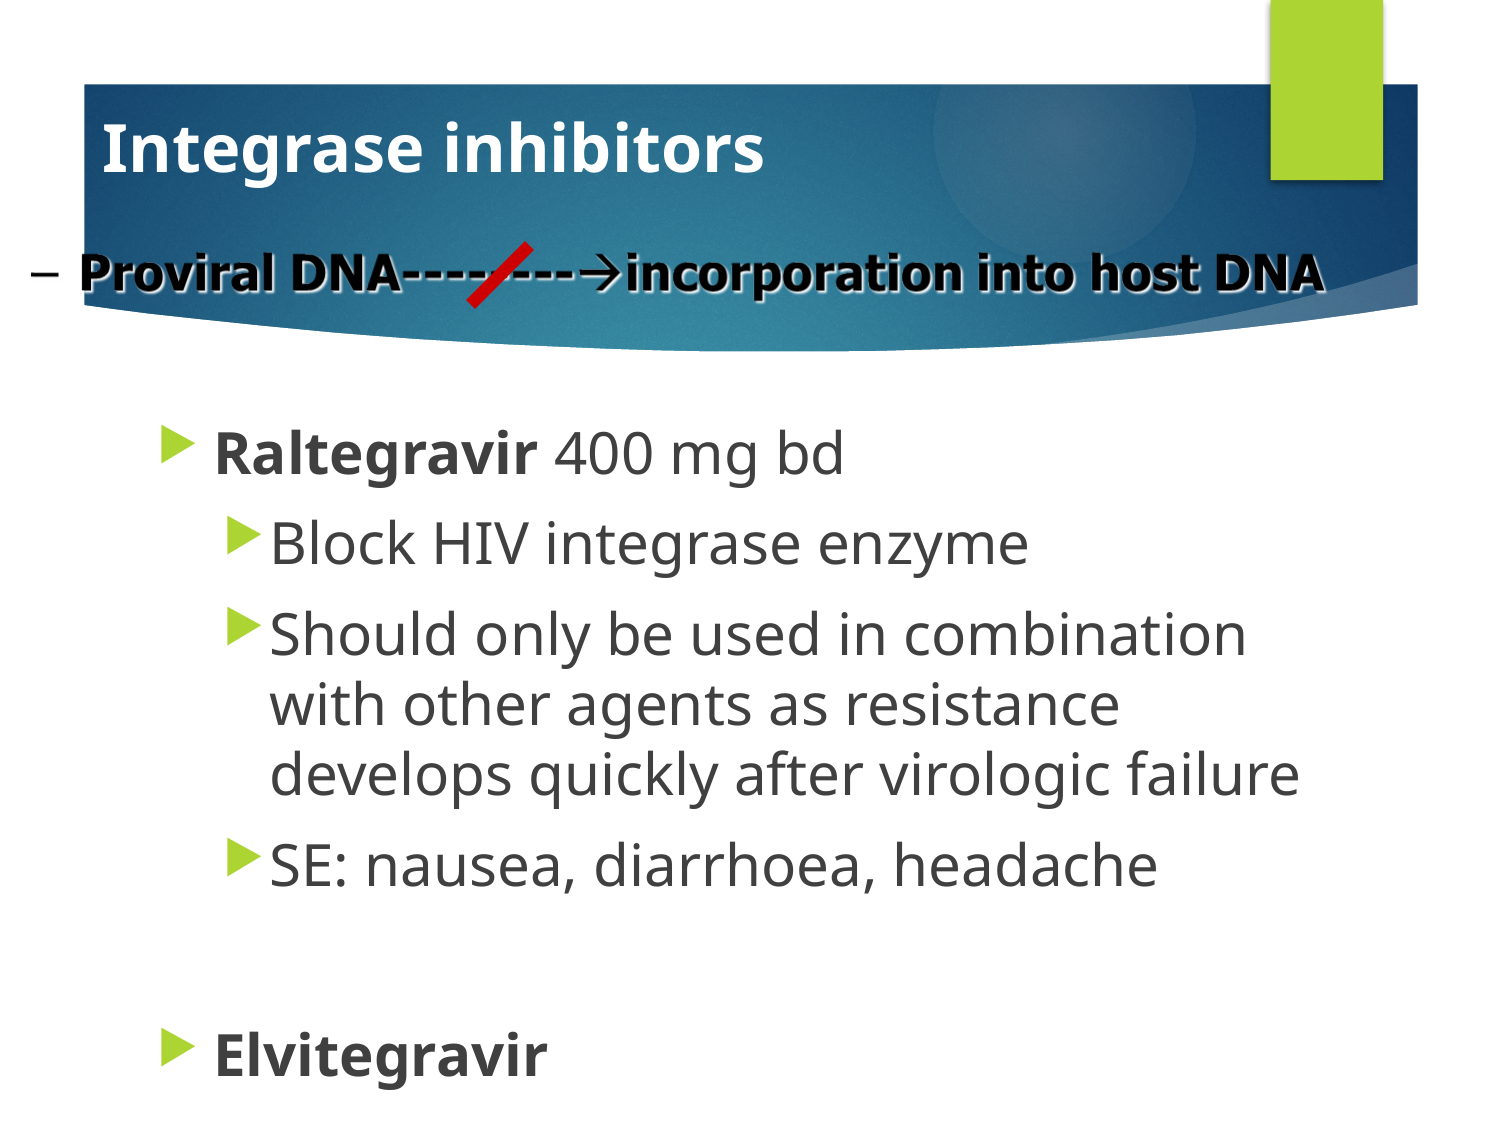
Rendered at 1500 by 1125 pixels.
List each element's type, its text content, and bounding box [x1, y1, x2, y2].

title Integrase inhibitors [87, 87, 1129, 204]
picture [0, 224, 1360, 340]
list Raltegravir 400 mg bd Block HIV integrase enzyme Should only be used in combination with other agents as resistance develops quickly after virologic failure SE: nausea, diarrhoea, headache Elvitegravir [142, 408, 1375, 988]
